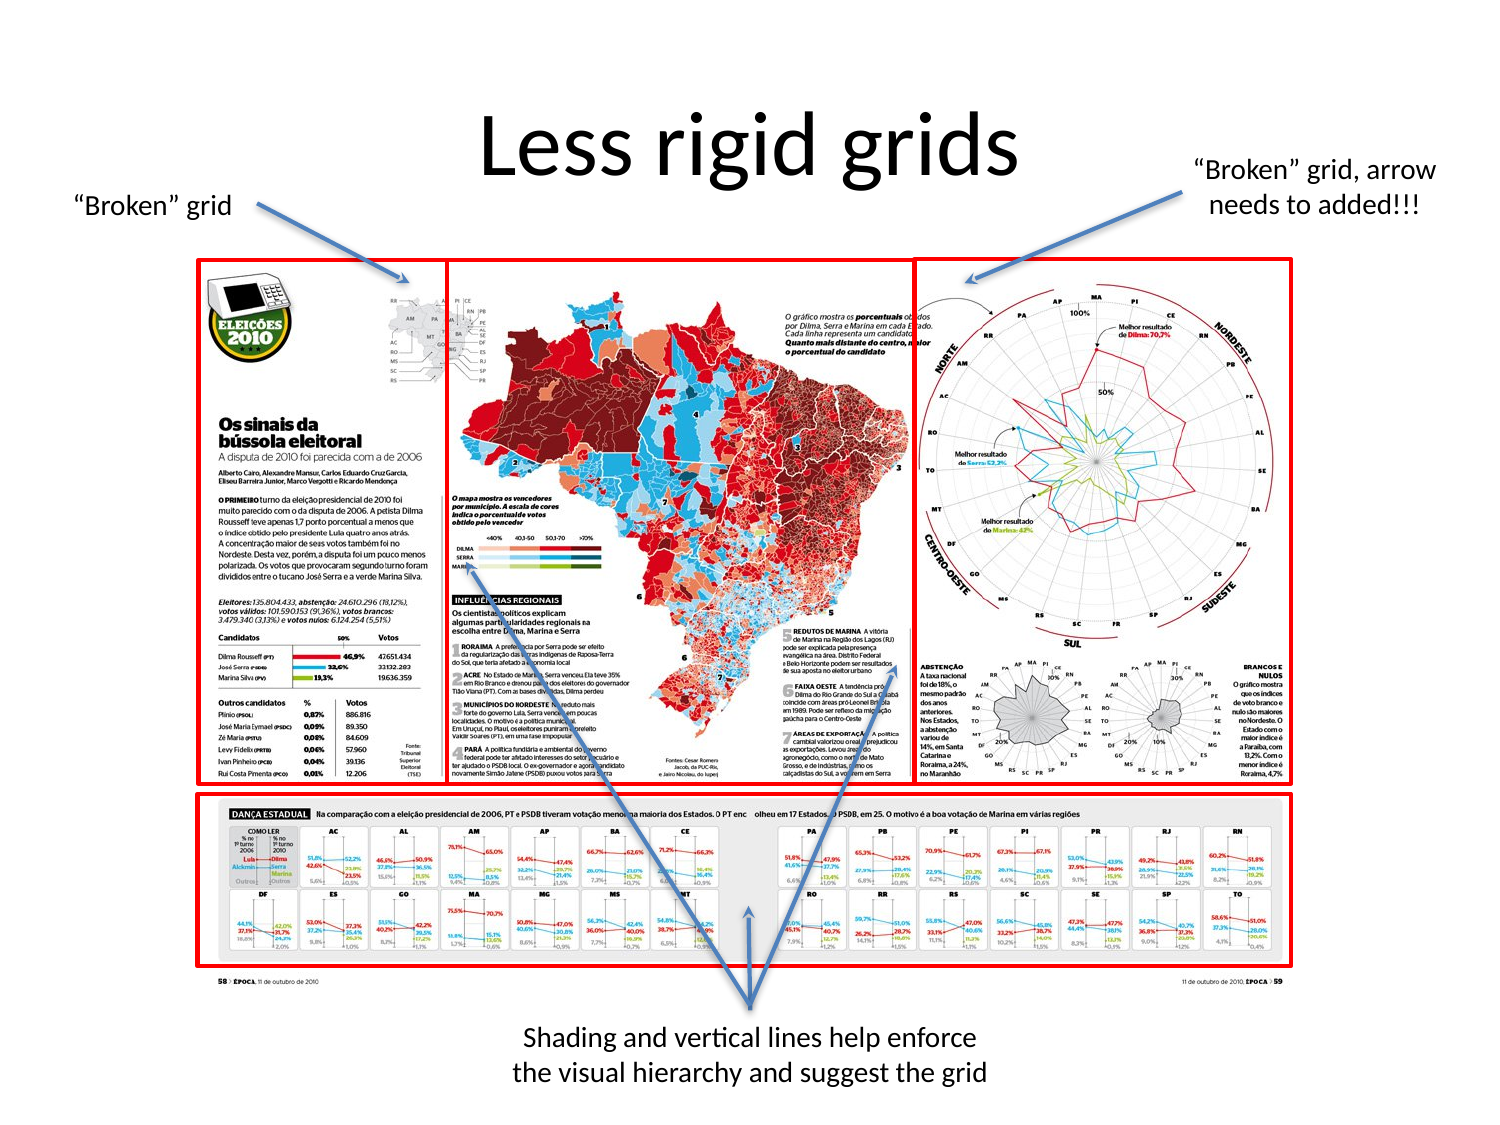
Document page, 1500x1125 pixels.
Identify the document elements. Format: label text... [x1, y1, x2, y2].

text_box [964, 191, 1183, 284]
text_box Shading and vertical lines help enforce the visual hierarchy and suggest the grid [489, 1014, 1012, 1096]
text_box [754, 664, 897, 1006]
title Less rigid grids [75, 45, 1425, 233]
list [74, 262, 1426, 1006]
text_box “Broken” grid, arrow needs to added!!! [1140, 142, 1490, 228]
text_box “Broken” grid [48, 178, 258, 229]
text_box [256, 203, 410, 284]
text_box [465, 561, 751, 1006]
